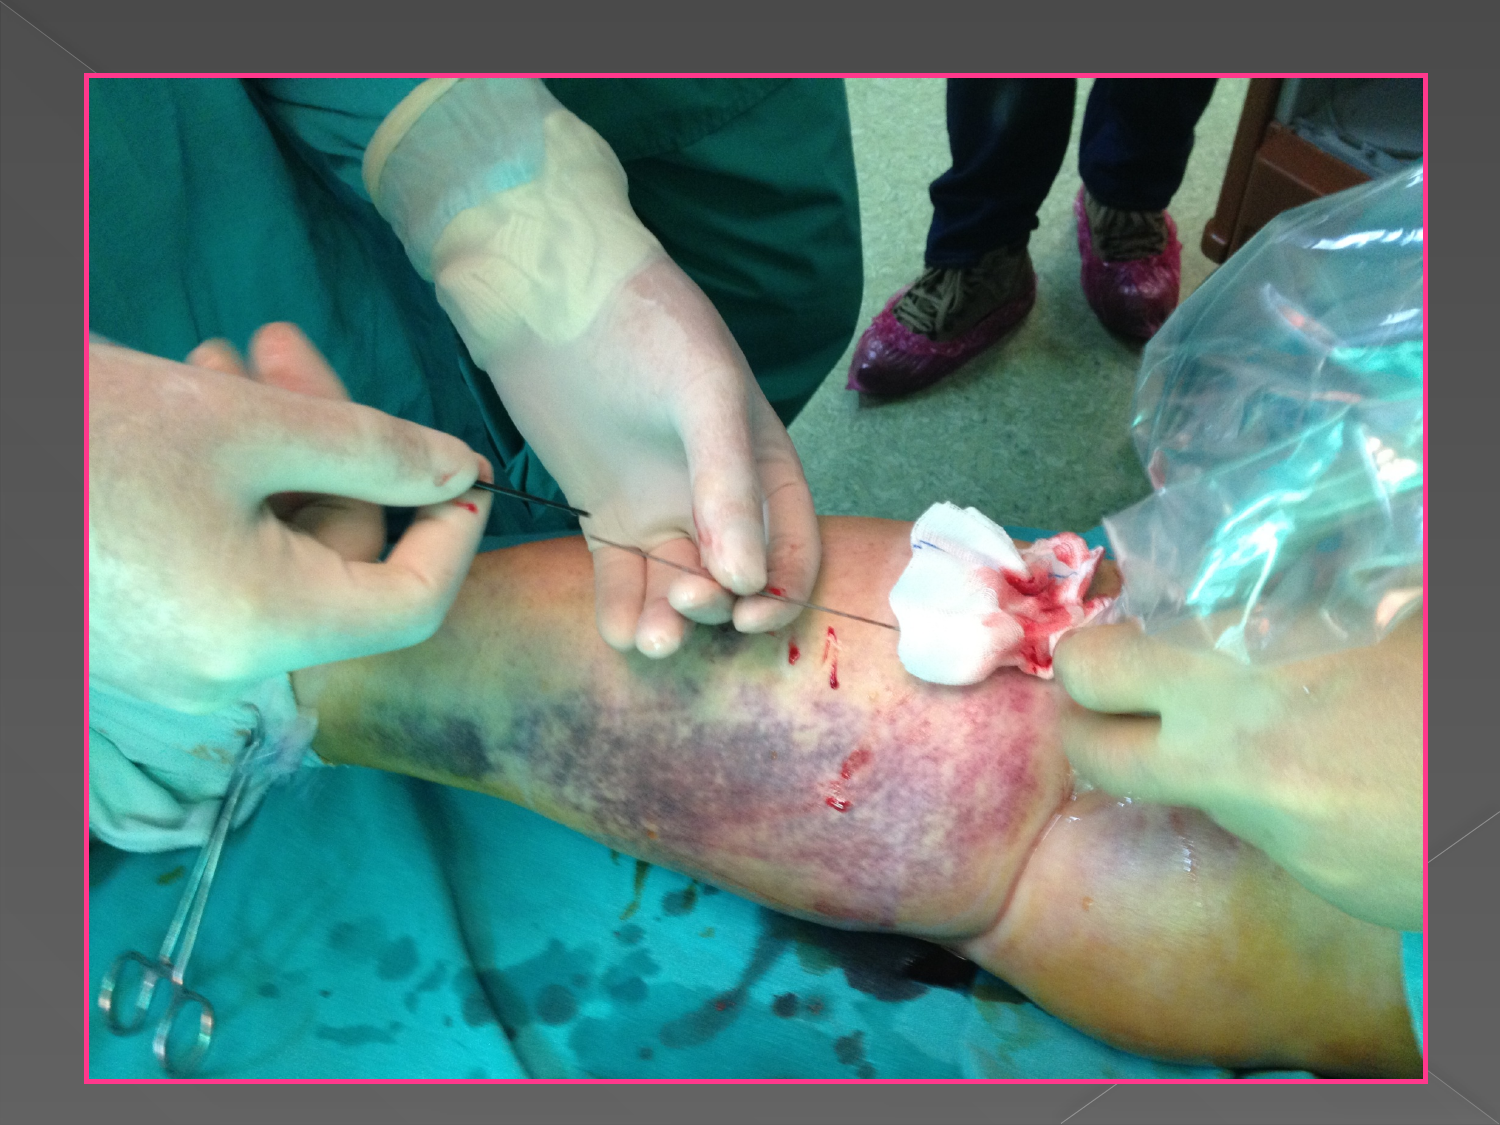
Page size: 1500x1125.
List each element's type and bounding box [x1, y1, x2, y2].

picture [88, 77, 1424, 1080]
